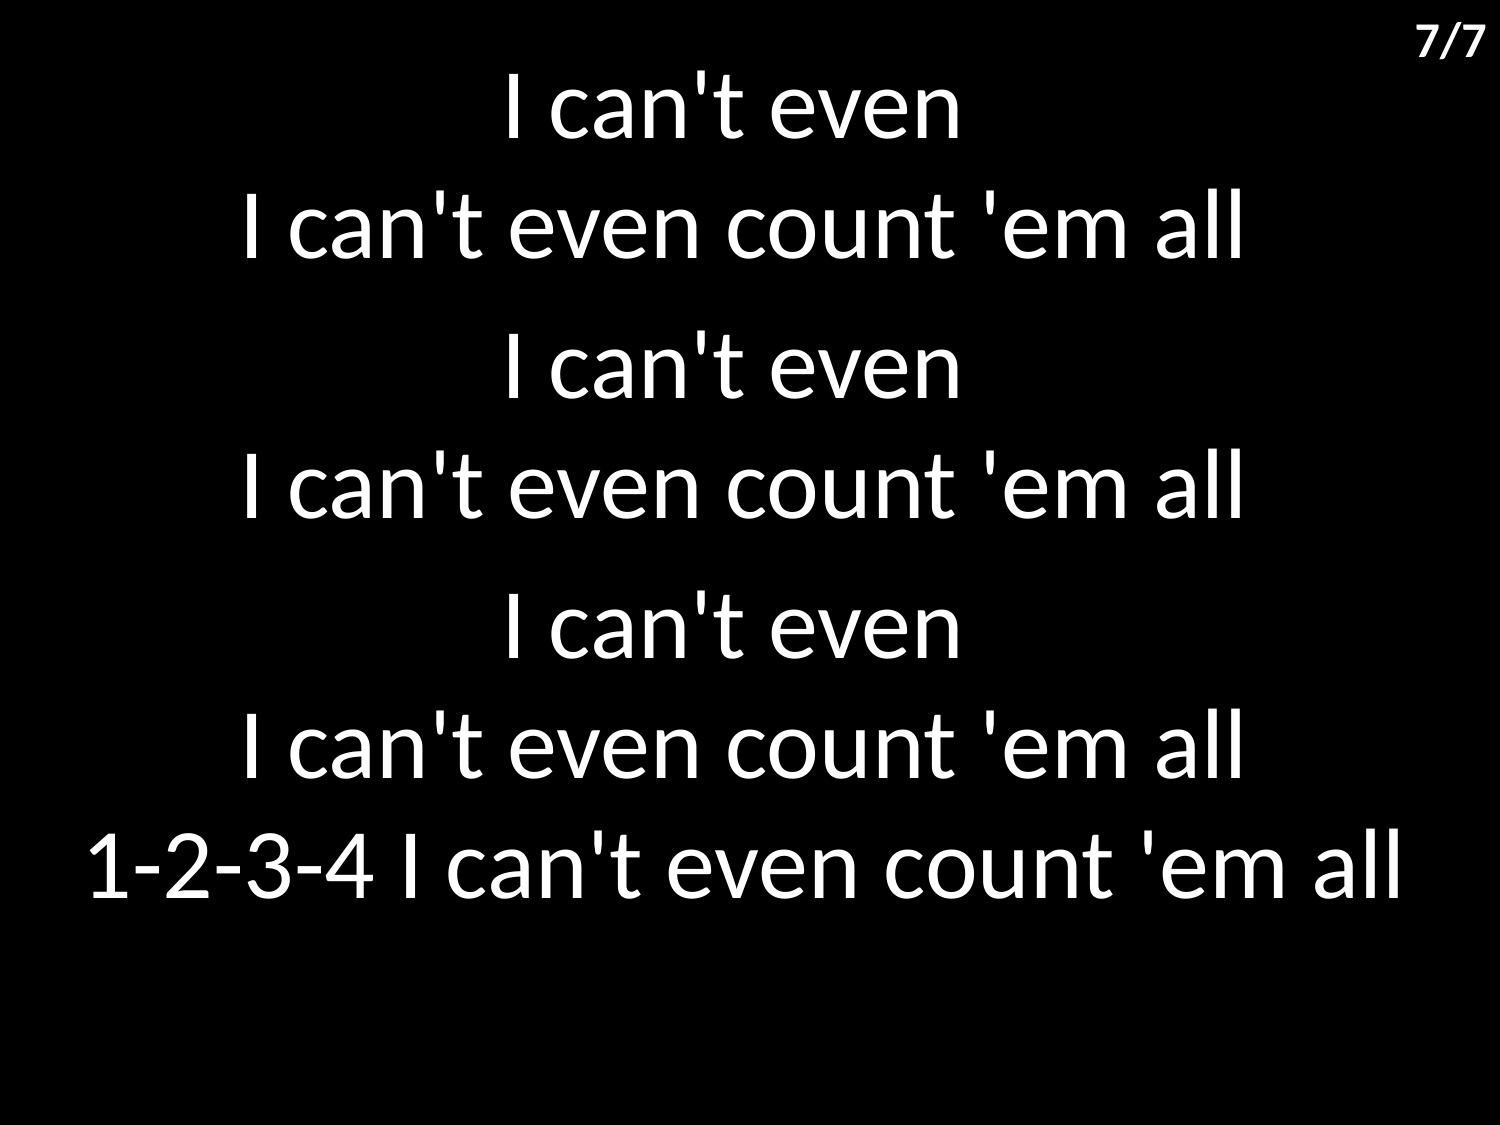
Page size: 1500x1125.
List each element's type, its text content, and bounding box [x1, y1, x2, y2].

subtitle I can't even I can't even count 'em all I can't even I can't even count 'em all I can't even I can't even count 'em all 1-2-3-4 I can't even count 'em all [17, 30, 1471, 1094]
text_box 7/7 [1399, 0, 1500, 75]
